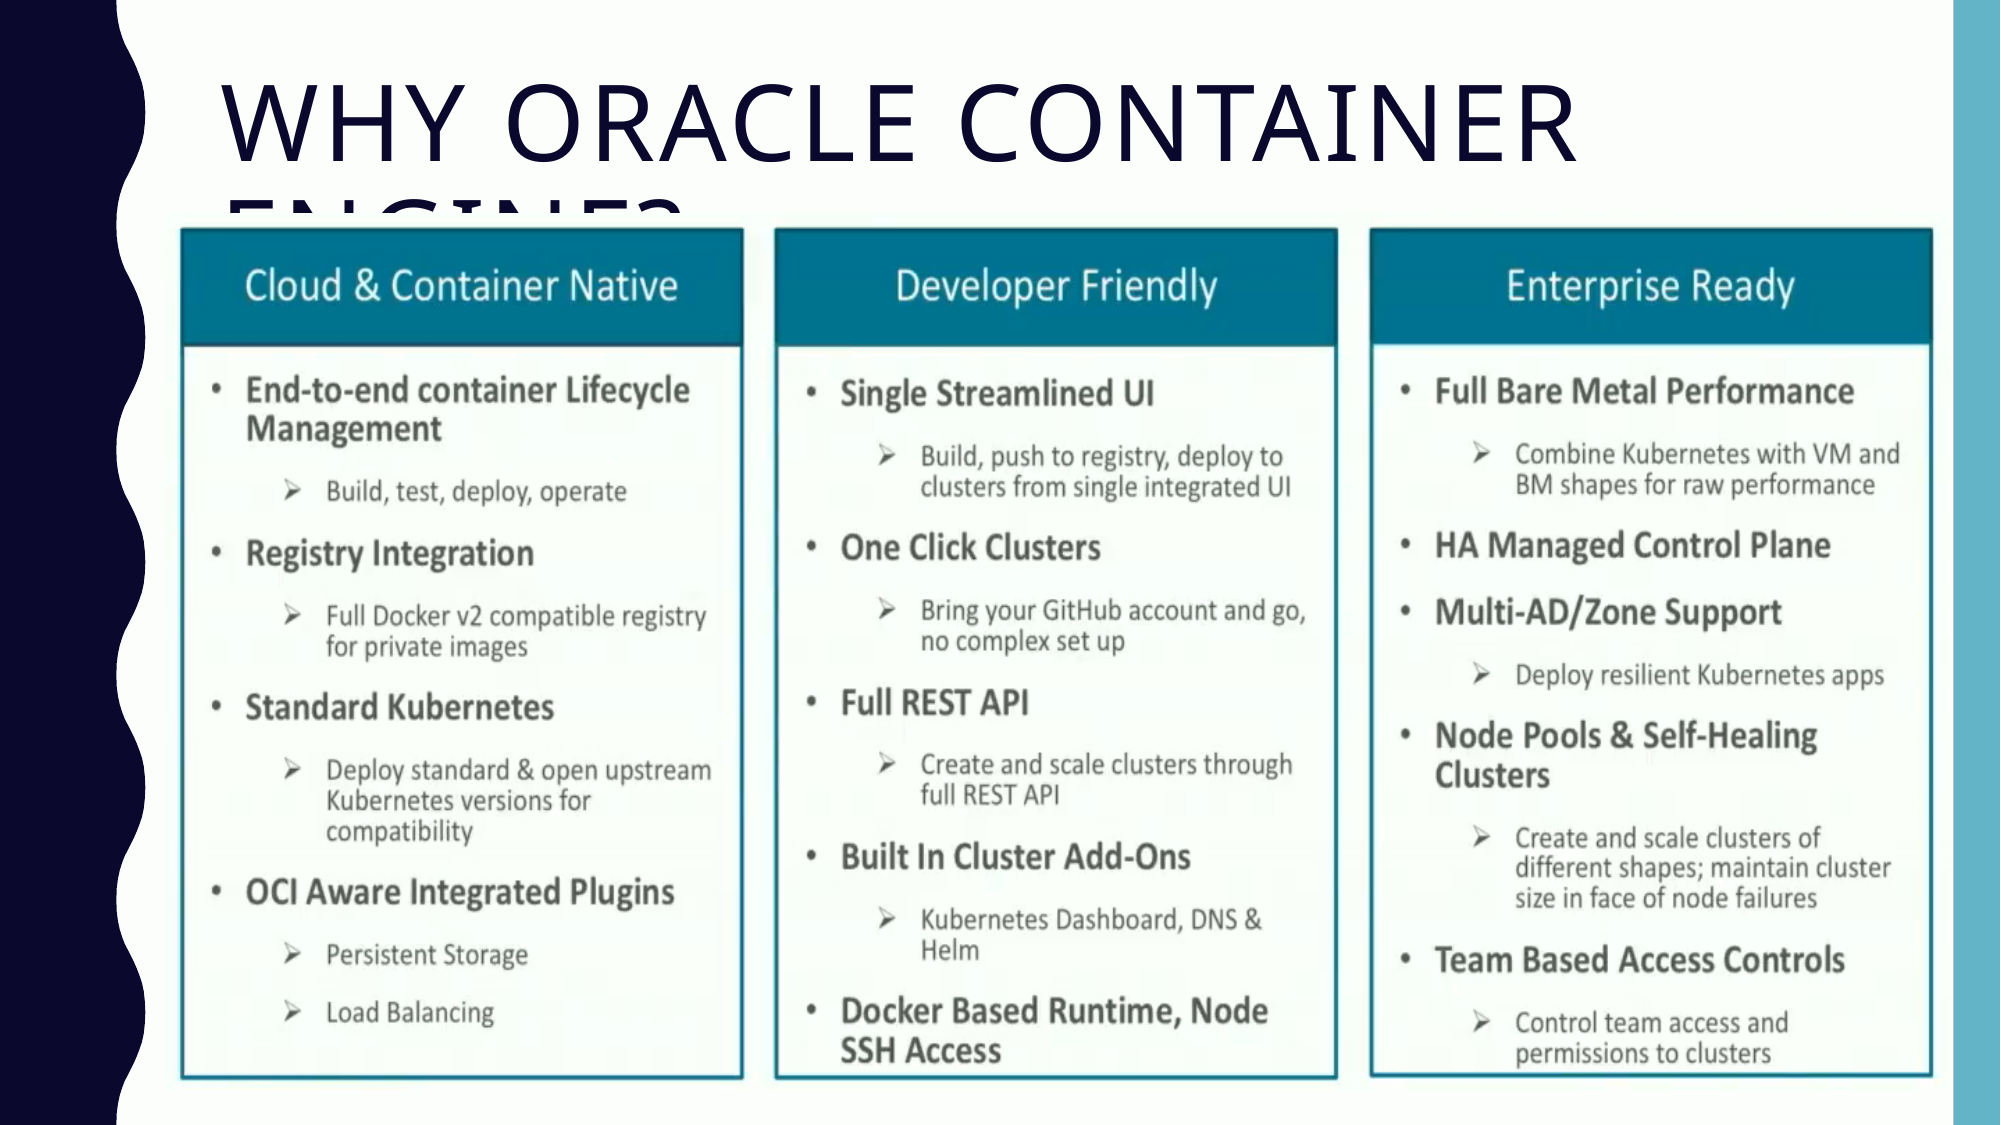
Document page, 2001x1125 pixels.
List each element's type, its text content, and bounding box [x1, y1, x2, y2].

picture [165, 213, 1950, 1090]
title WHY Oracle Container Engine? [205, 62, 1818, 213]
